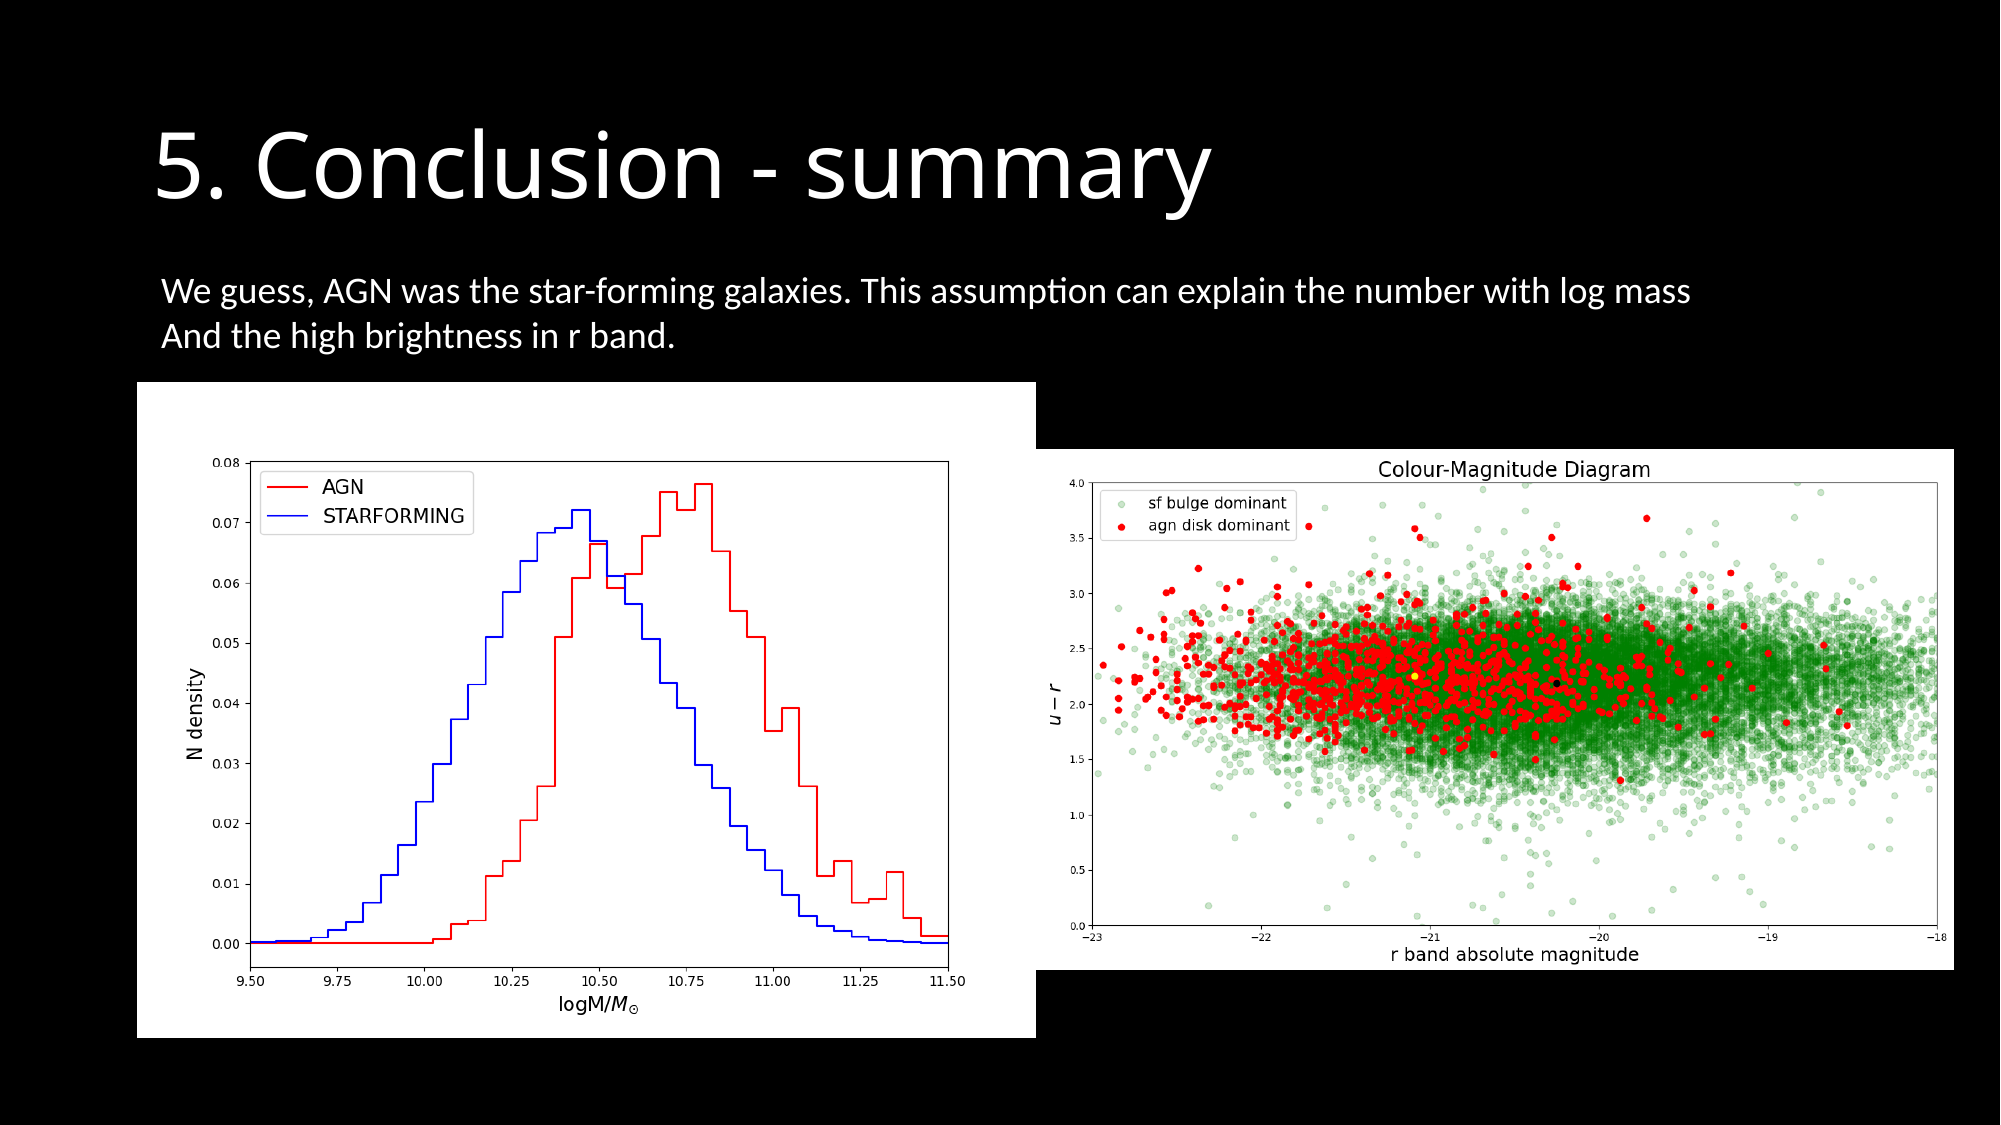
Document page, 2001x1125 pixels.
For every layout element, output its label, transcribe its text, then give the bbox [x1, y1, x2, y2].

text_box We guess, AGN was the star-forming galaxies. This assumption can explain the number with log mass And the high brightness in r band. [146, 259, 1717, 449]
picture [137, 382, 1954, 1038]
title 5. Conclusion - summary [137, 59, 1863, 278]
